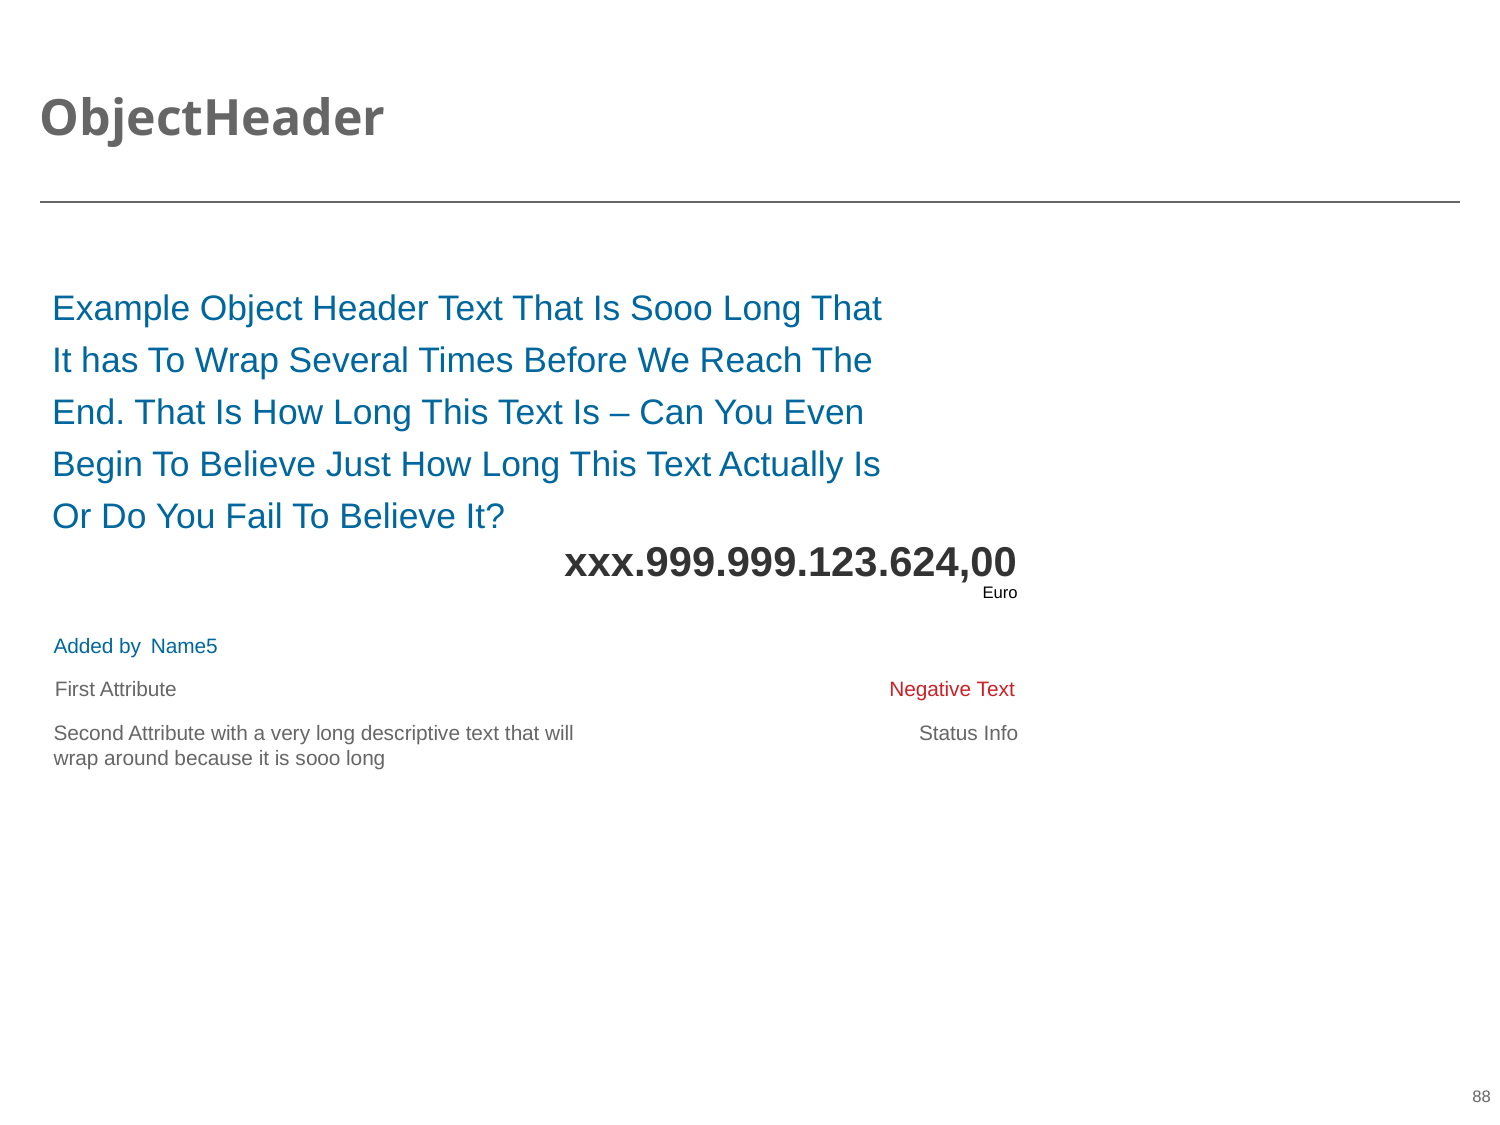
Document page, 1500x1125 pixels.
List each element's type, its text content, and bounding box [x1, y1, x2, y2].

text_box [7, 231, 1038, 815]
title ObjectHeader [39, 53, 1460, 178]
